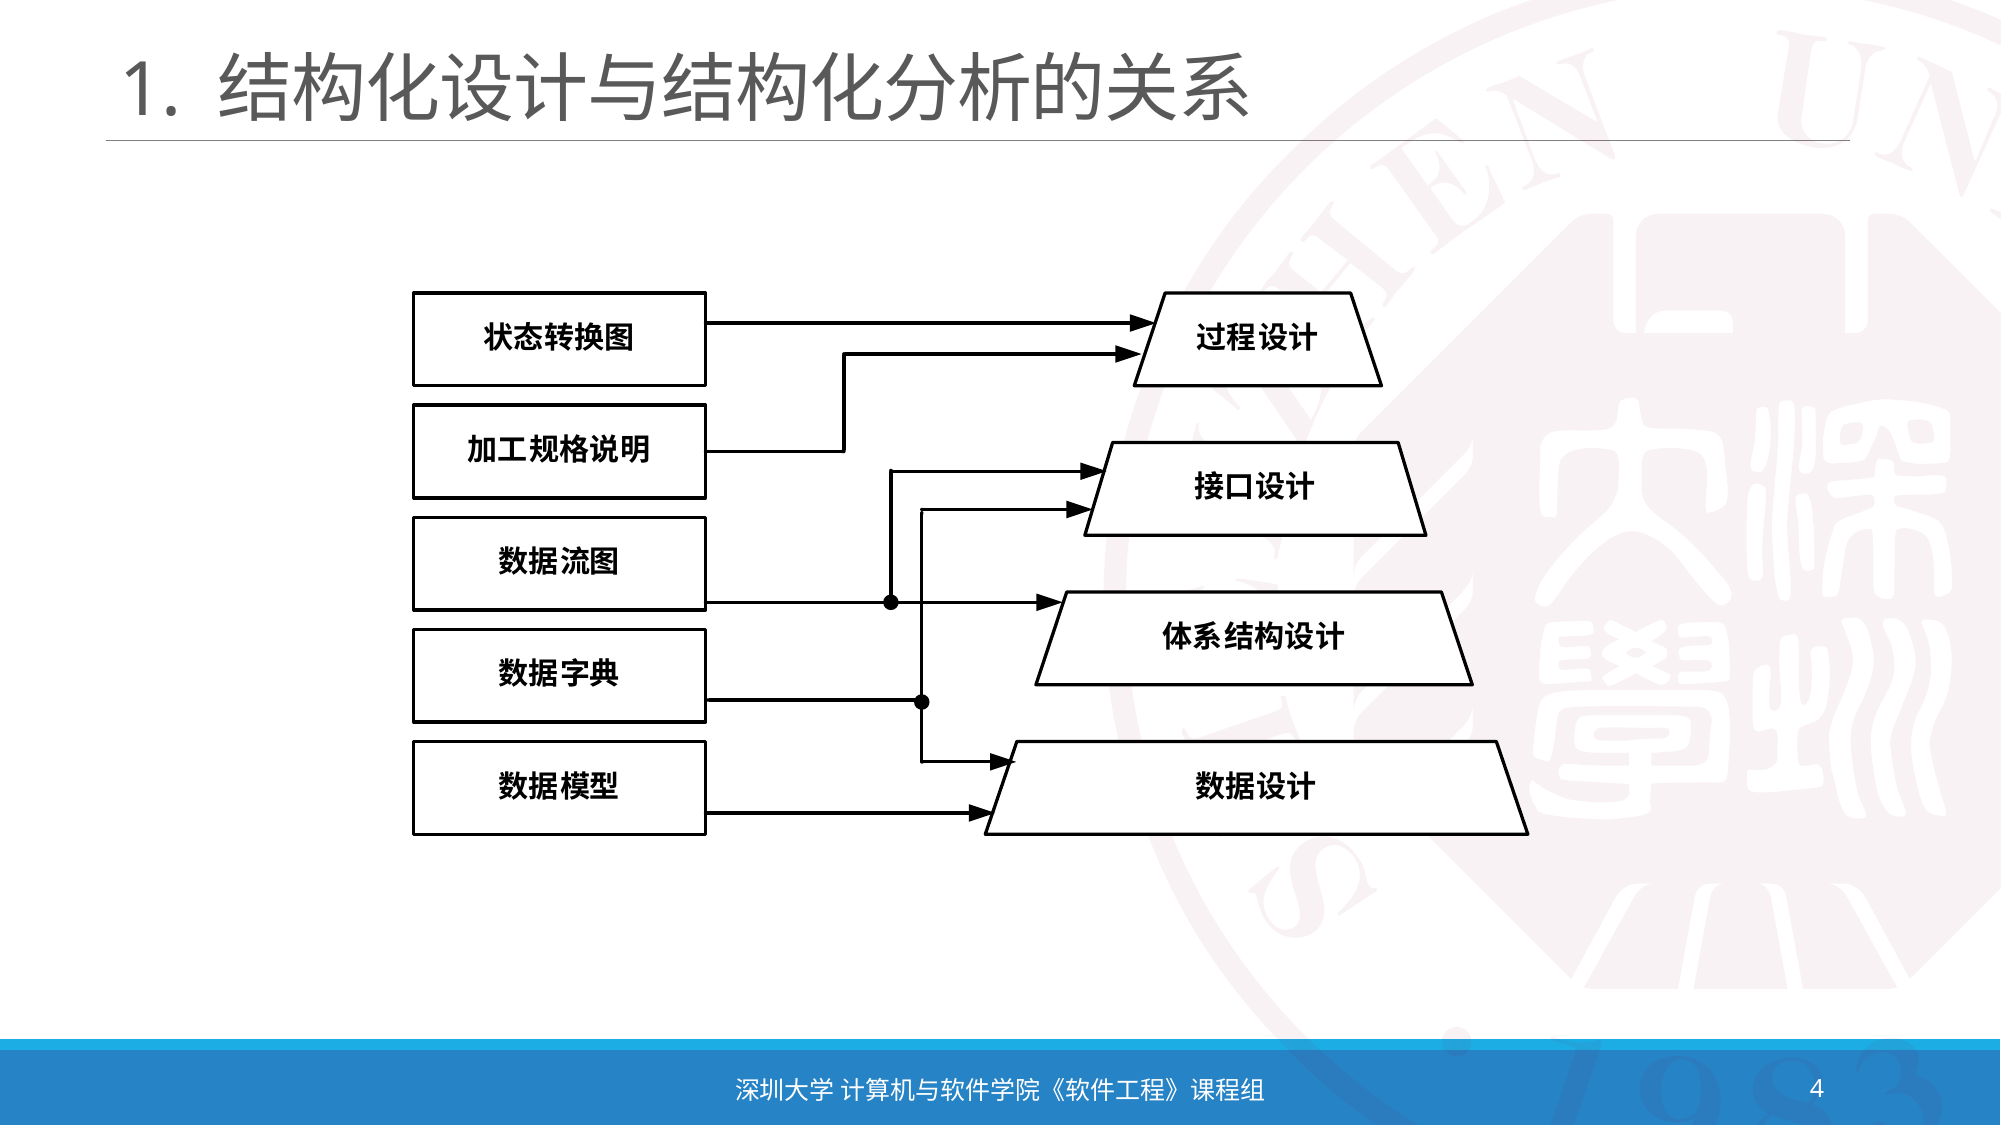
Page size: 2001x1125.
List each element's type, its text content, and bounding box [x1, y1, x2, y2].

title 1. 结构化设计与结构化分析的关系 [104, 0, 1856, 139]
slide_number 4 [1624, 1059, 1840, 1120]
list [408, 287, 1531, 838]
footer 深圳大学 计算机与软件学院《软件工程》课程组 [604, 1059, 1396, 1120]
